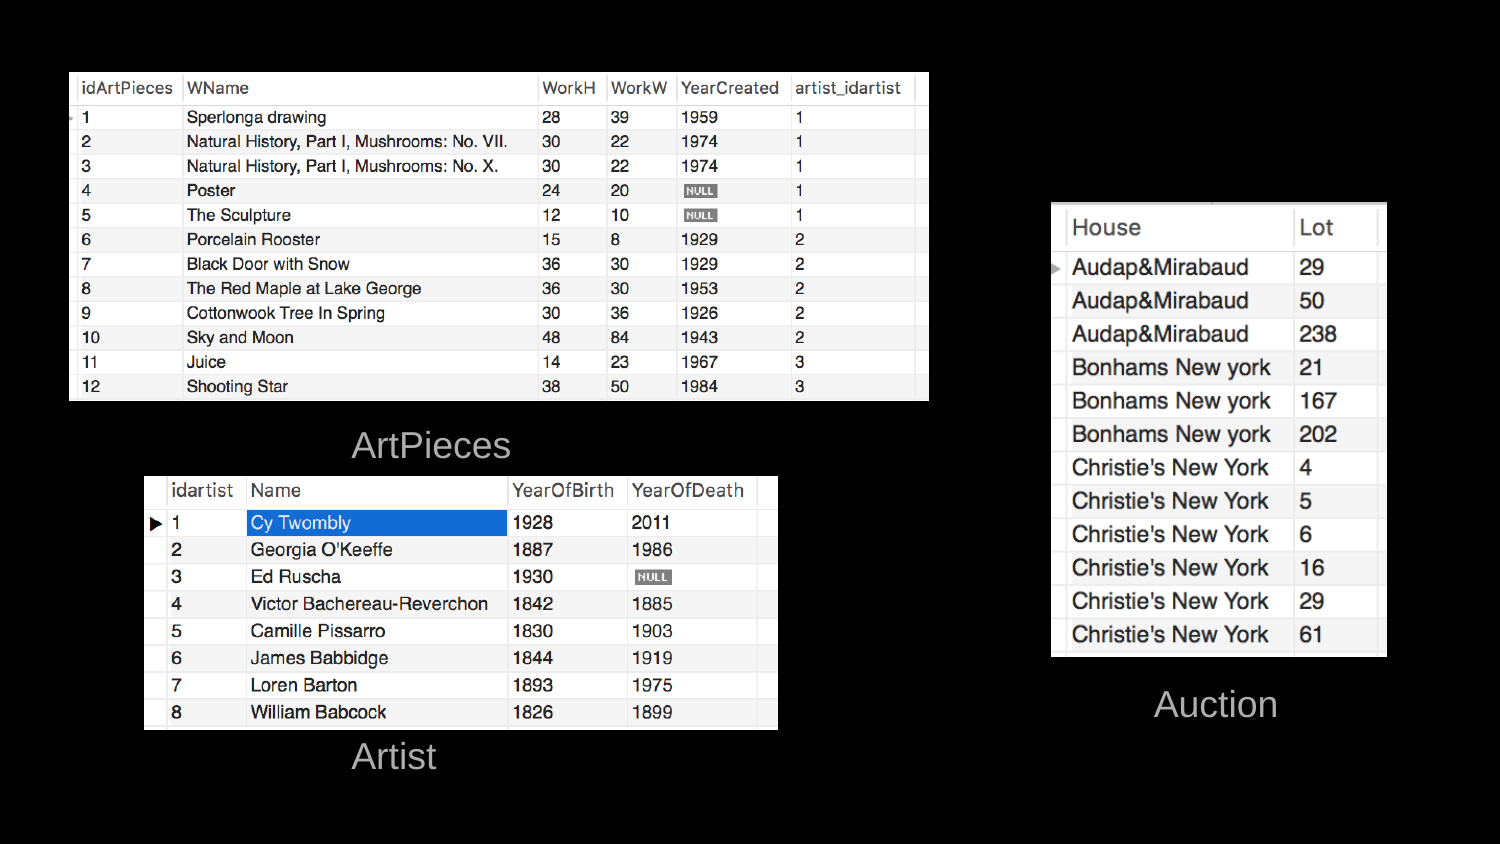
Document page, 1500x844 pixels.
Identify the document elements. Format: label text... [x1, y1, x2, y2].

picture [1050, 202, 1387, 657]
list ArtPieces Auction Artist [317, 399, 1431, 802]
picture [144, 476, 778, 730]
picture [69, 72, 930, 401]
